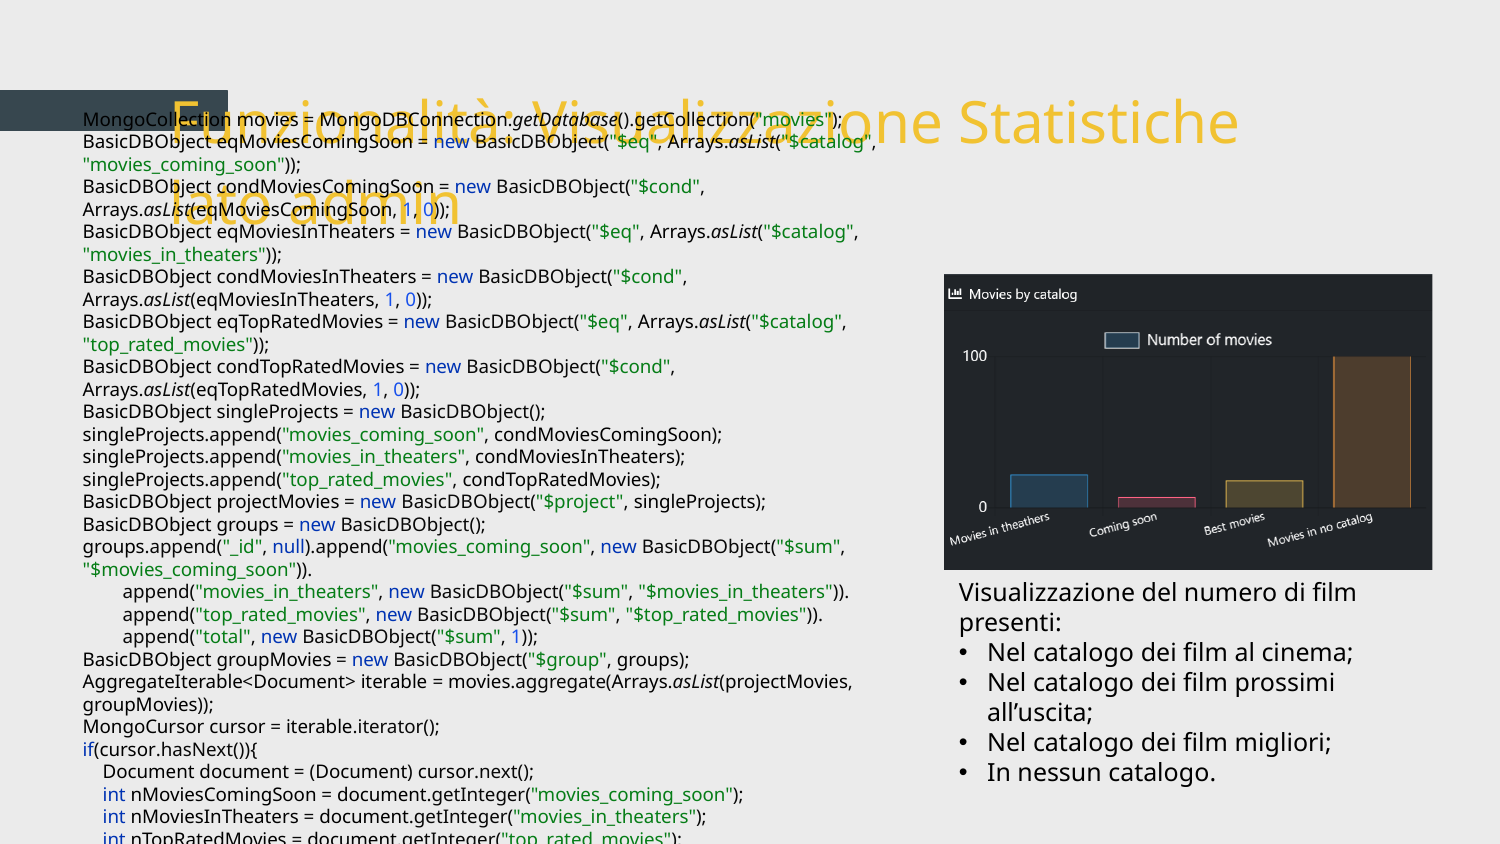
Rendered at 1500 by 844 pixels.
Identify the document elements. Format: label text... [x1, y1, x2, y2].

title Funzionalità: Visualizzazione Statistiche lato admin [154, 60, 1360, 143]
text_box Visualizzazione del numero di film presenti: Nel catalogo dei film al cinema; Nel catalogo dei film prossimi all’uscita; Nel catalogo dei film migliori; In nessun catalogo. [944, 576, 1433, 762]
picture [943, 273, 1433, 570]
text_box MongoCollection movies = MongoDBConnection.getDatabase().getCollection("movies"); BasicDBObject eqMoviesComingSoon = new BasicDBObject("$eq", Arrays.asList("$catalog", "movies_coming_soon")); BasicDBObject condMoviesComingSoon = new BasicDBObject("$cond", Arrays.asList(eqMoviesComingSoon, 1, 0)); BasicDBObject eqMoviesInTheaters = new BasicDBObject("$eq", Arrays.asList("$catalog", "movies_in_theaters")); BasicDBObject condMoviesInTheaters = new BasicDBObject("$cond", Arrays.asList(eqMoviesInTheaters, 1, 0)); BasicDBObject eqTopRatedMovies = new BasicDBObject("$eq", Arrays.asList("$catalog", "top_rated_movies")); BasicDBObject condTopRatedMovies = new BasicDBObject("$cond", Arrays.asList(eqTopRatedMovies, 1, 0)); BasicDBObject singleProjects = new BasicDBObject(); singleProjects.append("movies_coming_soon", condMoviesComingSoon); singleProjects.append("movies_in_theaters", condMoviesInTheaters); singleProjects.append("top_rated_movies", condTopRatedMovies); BasicDBObject projectMovies = new BasicDBObject("$project", singleProjects); BasicDBObject groups = new BasicDBObject(); groups.append("_id", null).append("movies_coming_soon", new BasicDBObject("$sum", "$movies_coming_soon")). append("movies_in_theaters", new BasicDBObject("$sum", "$movies_in_theaters")). append("top_rated_movies", new BasicDBObject("$sum", "$top_rated_movies")). append("total", new BasicDBObject("$sum", 1)); BasicDBObject groupMovies = new BasicDBObject("$group", groups); AggregateIterable<Document> iterable = movies.aggregate(Arrays.asList(projectMovies, groupMovies)); MongoCursor cursor = iterable.iterator(); if(cursor.hasNext()){ Document document = (Document) cursor.next(); int nMoviesComingSoon = document.getInteger("movies_coming_soon"); int nMoviesInTheaters = document.getInteger("movies_in_theaters"); int nTopRatedMovies = document.getInteger("top_rated_movies"); int nTotal = document.getInteger("total"); } [67, 100, 926, 844]
